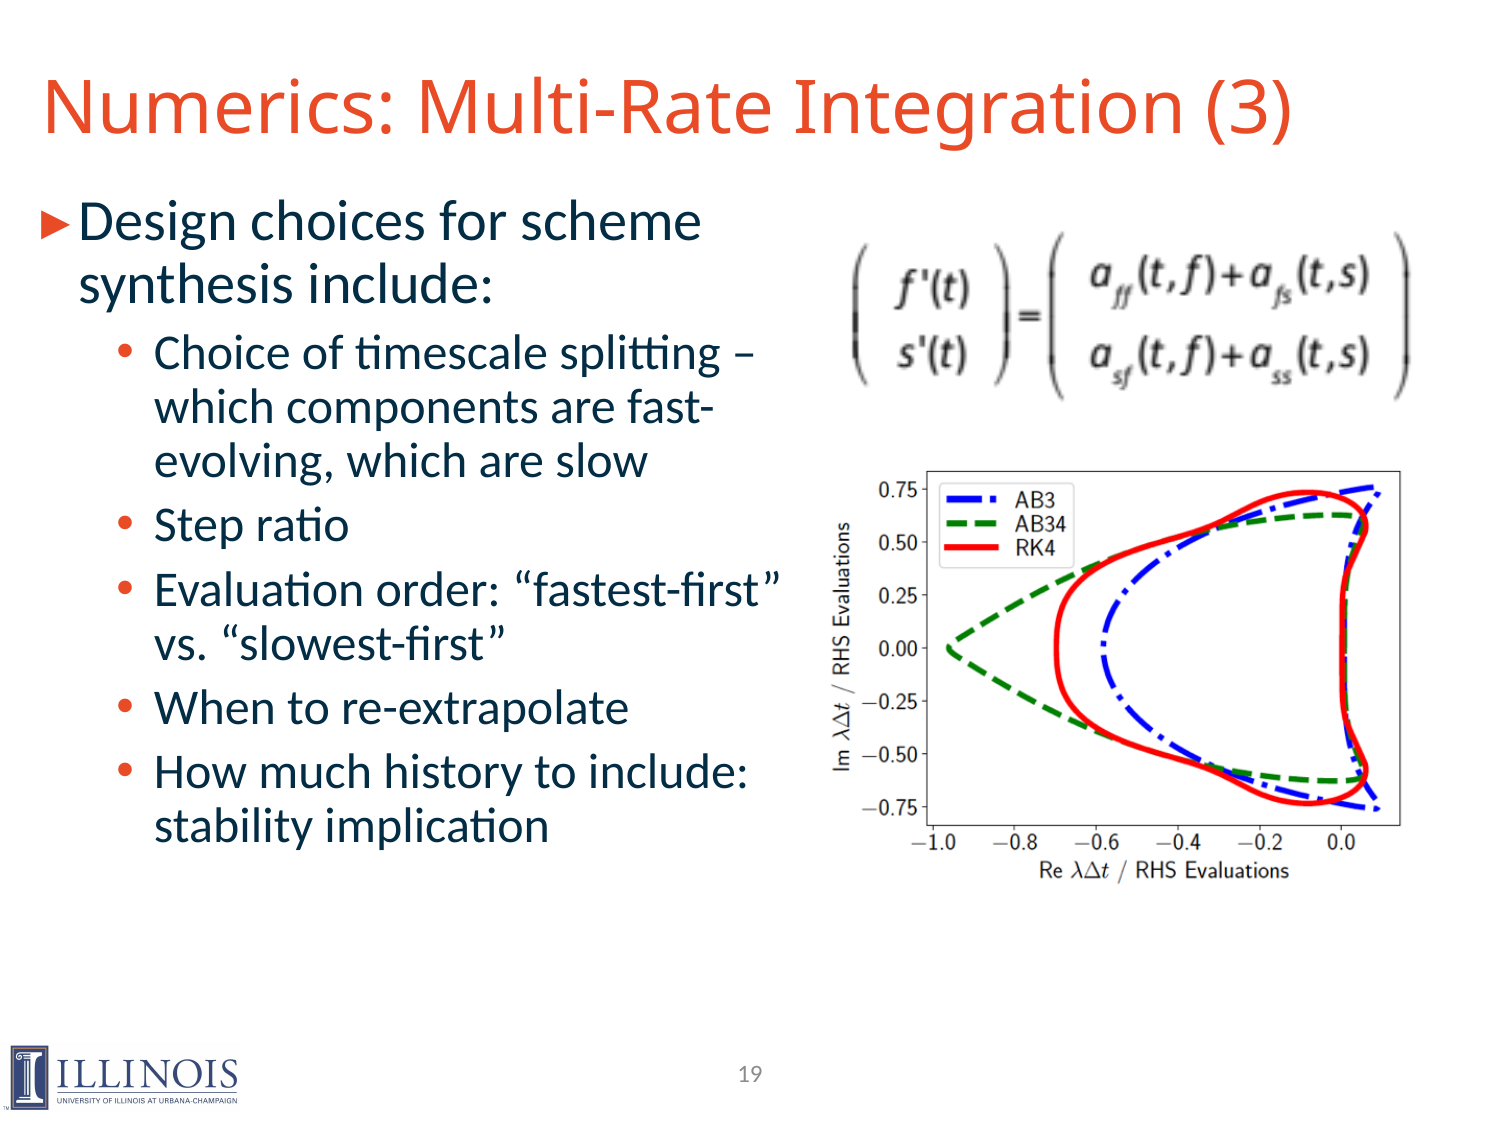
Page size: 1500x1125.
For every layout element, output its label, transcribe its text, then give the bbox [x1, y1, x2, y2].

picture [0, 1042, 241, 1113]
slide_number 19 [718, 1042, 782, 1103]
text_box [848, 225, 1414, 405]
picture [820, 447, 1438, 894]
list Design choices for scheme synthesis include: Choice of timescale splitting – which components are fast-evolving, which are slow Step ratio Evaluation order: “fastest-first” vs. “slowest-first” When to re-extrapolate How much history to include: stability implication [26, 182, 825, 976]
title Numerics: Multi-Rate Integration (3) [26, 36, 1438, 183]
